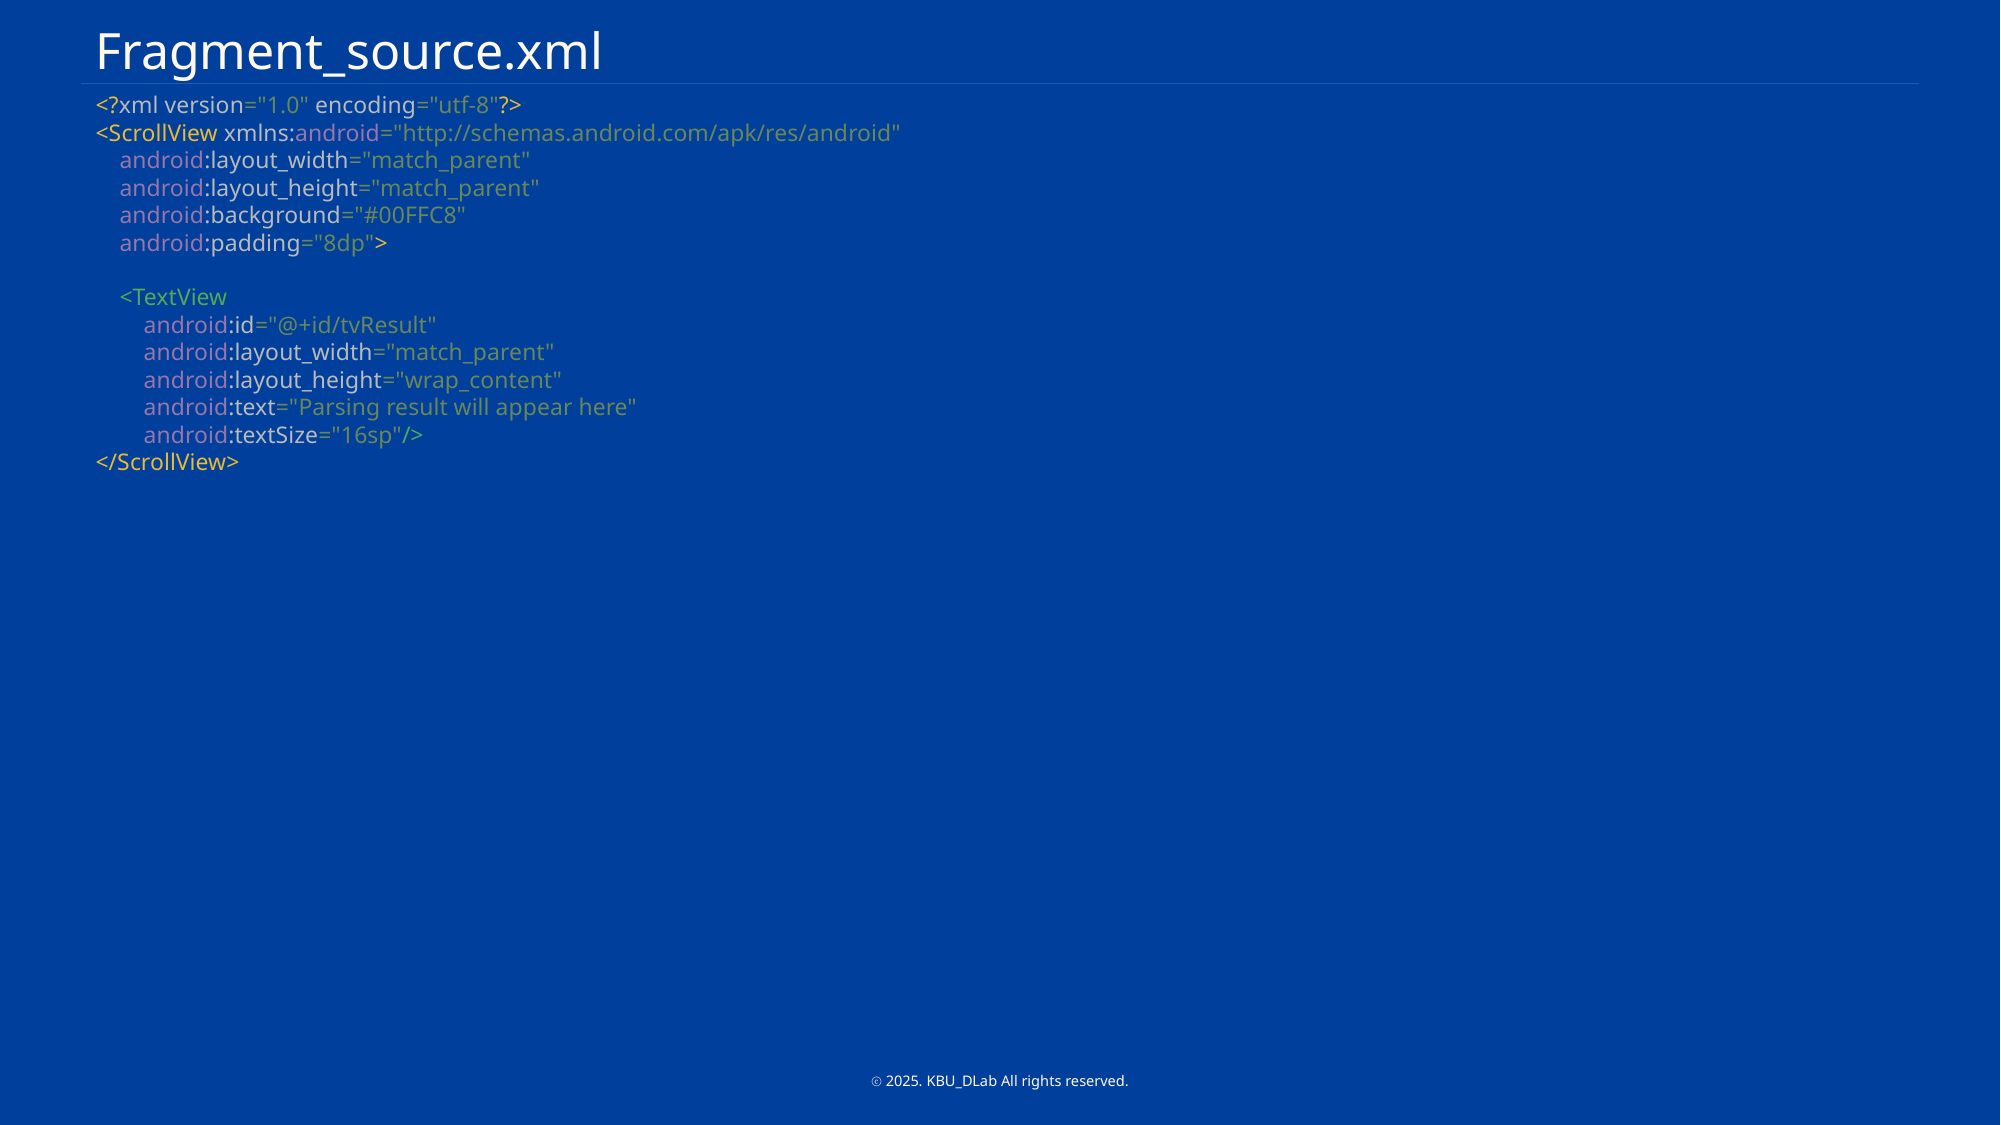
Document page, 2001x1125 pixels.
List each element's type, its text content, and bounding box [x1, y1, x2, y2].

text_box <?xml version="1.0" encoding="utf-8"?> <ScrollView xmlns:android="http://schemas.android.com/apk/res/android" android:layout_width="match_parent" android:layout_height="match_parent" android:background="#00FFC8" android:padding="8dp"> <TextView android:id="@+id/tvResult" android:layout_width="match_parent" android:layout_height="wrap_content" android:text="Parsing result will appear here" android:textSize="16sp"/> </ScrollView> [80, 84, 1000, 528]
text_box Fragment_source.xml [80, 0, 869, 83]
